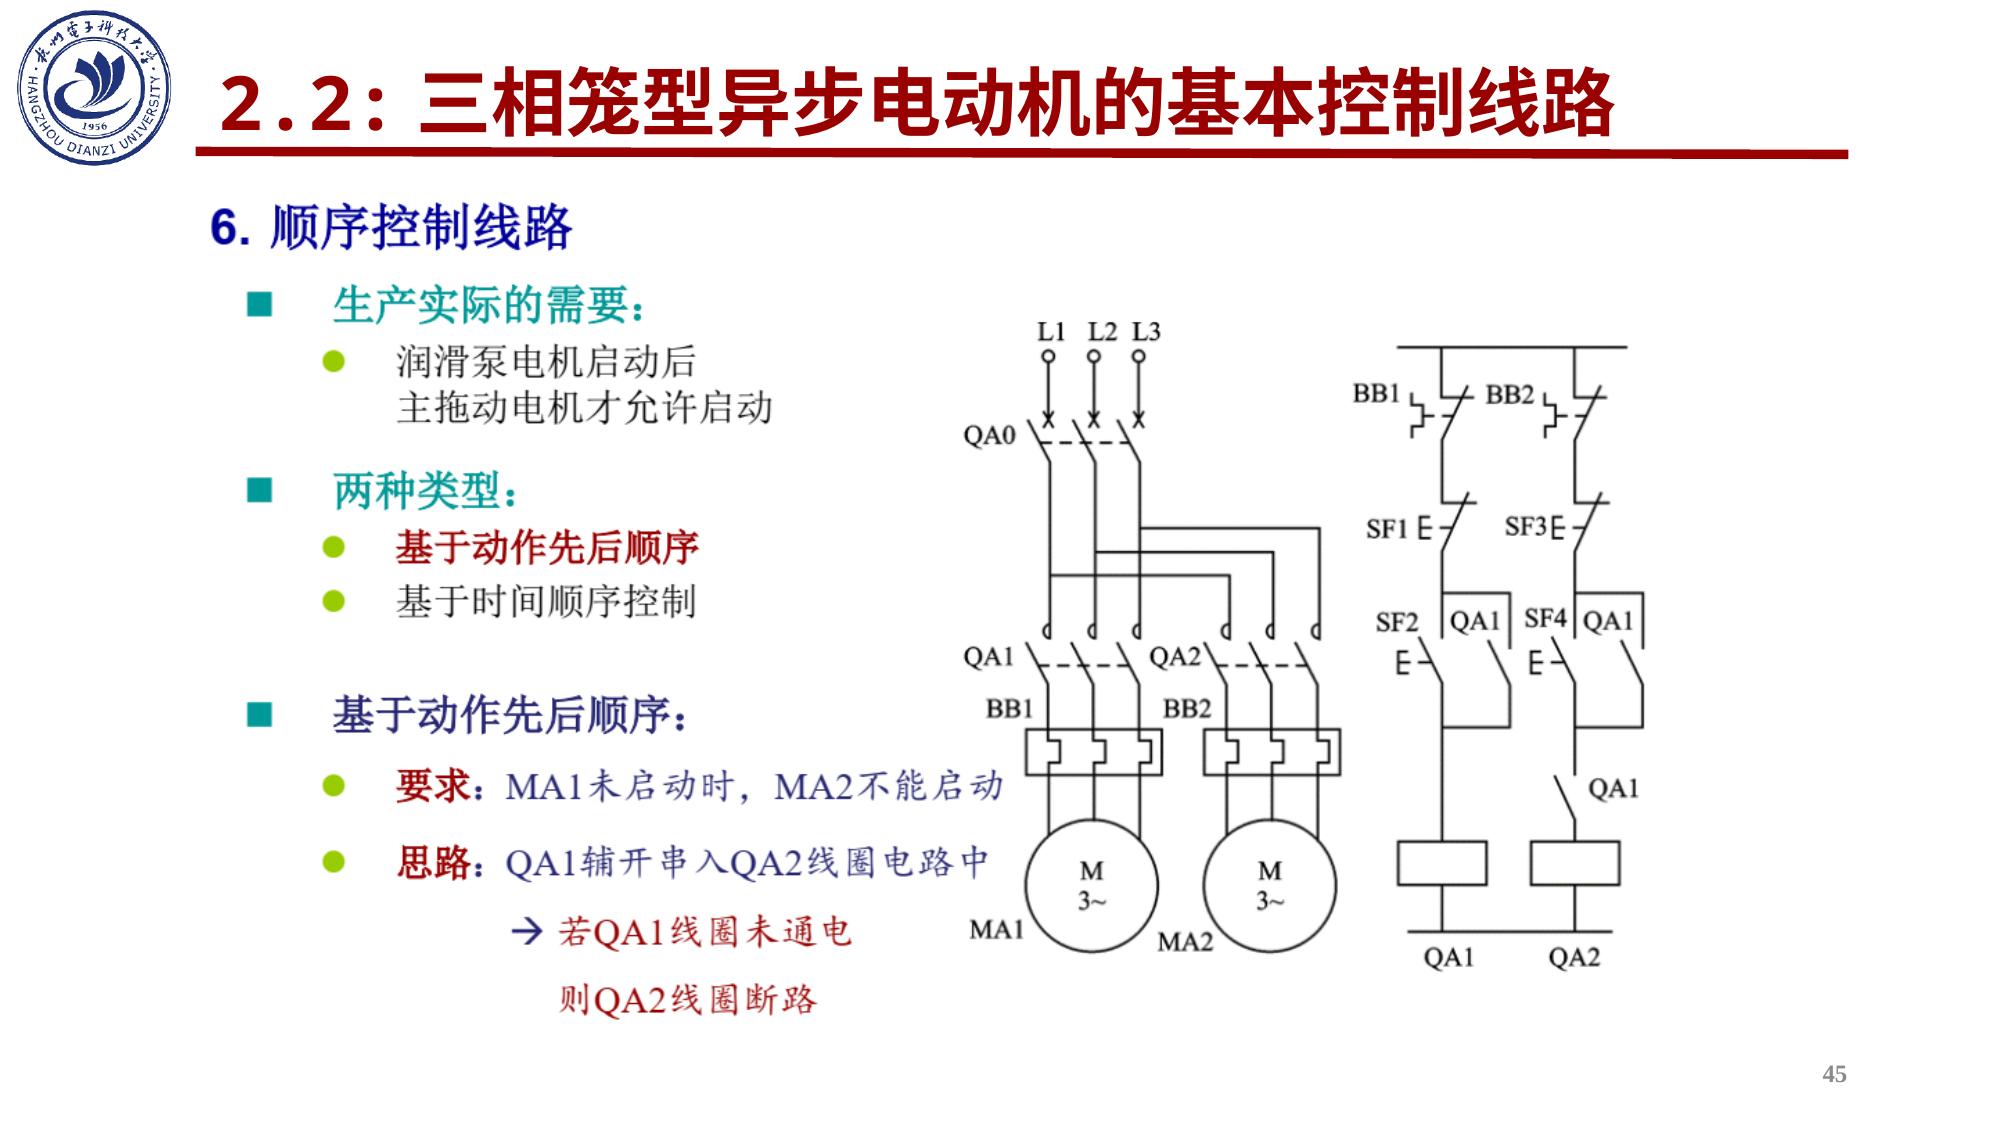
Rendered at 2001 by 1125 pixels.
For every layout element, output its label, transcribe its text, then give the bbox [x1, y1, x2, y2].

picture [14, 2, 175, 174]
slide_number 45 [1412, 1042, 1863, 1103]
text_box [195, 151, 1849, 155]
picture [195, 192, 1701, 1028]
text_box 2.2:三相笼型异步电动机的基本控制线路 [203, 48, 1631, 151]
